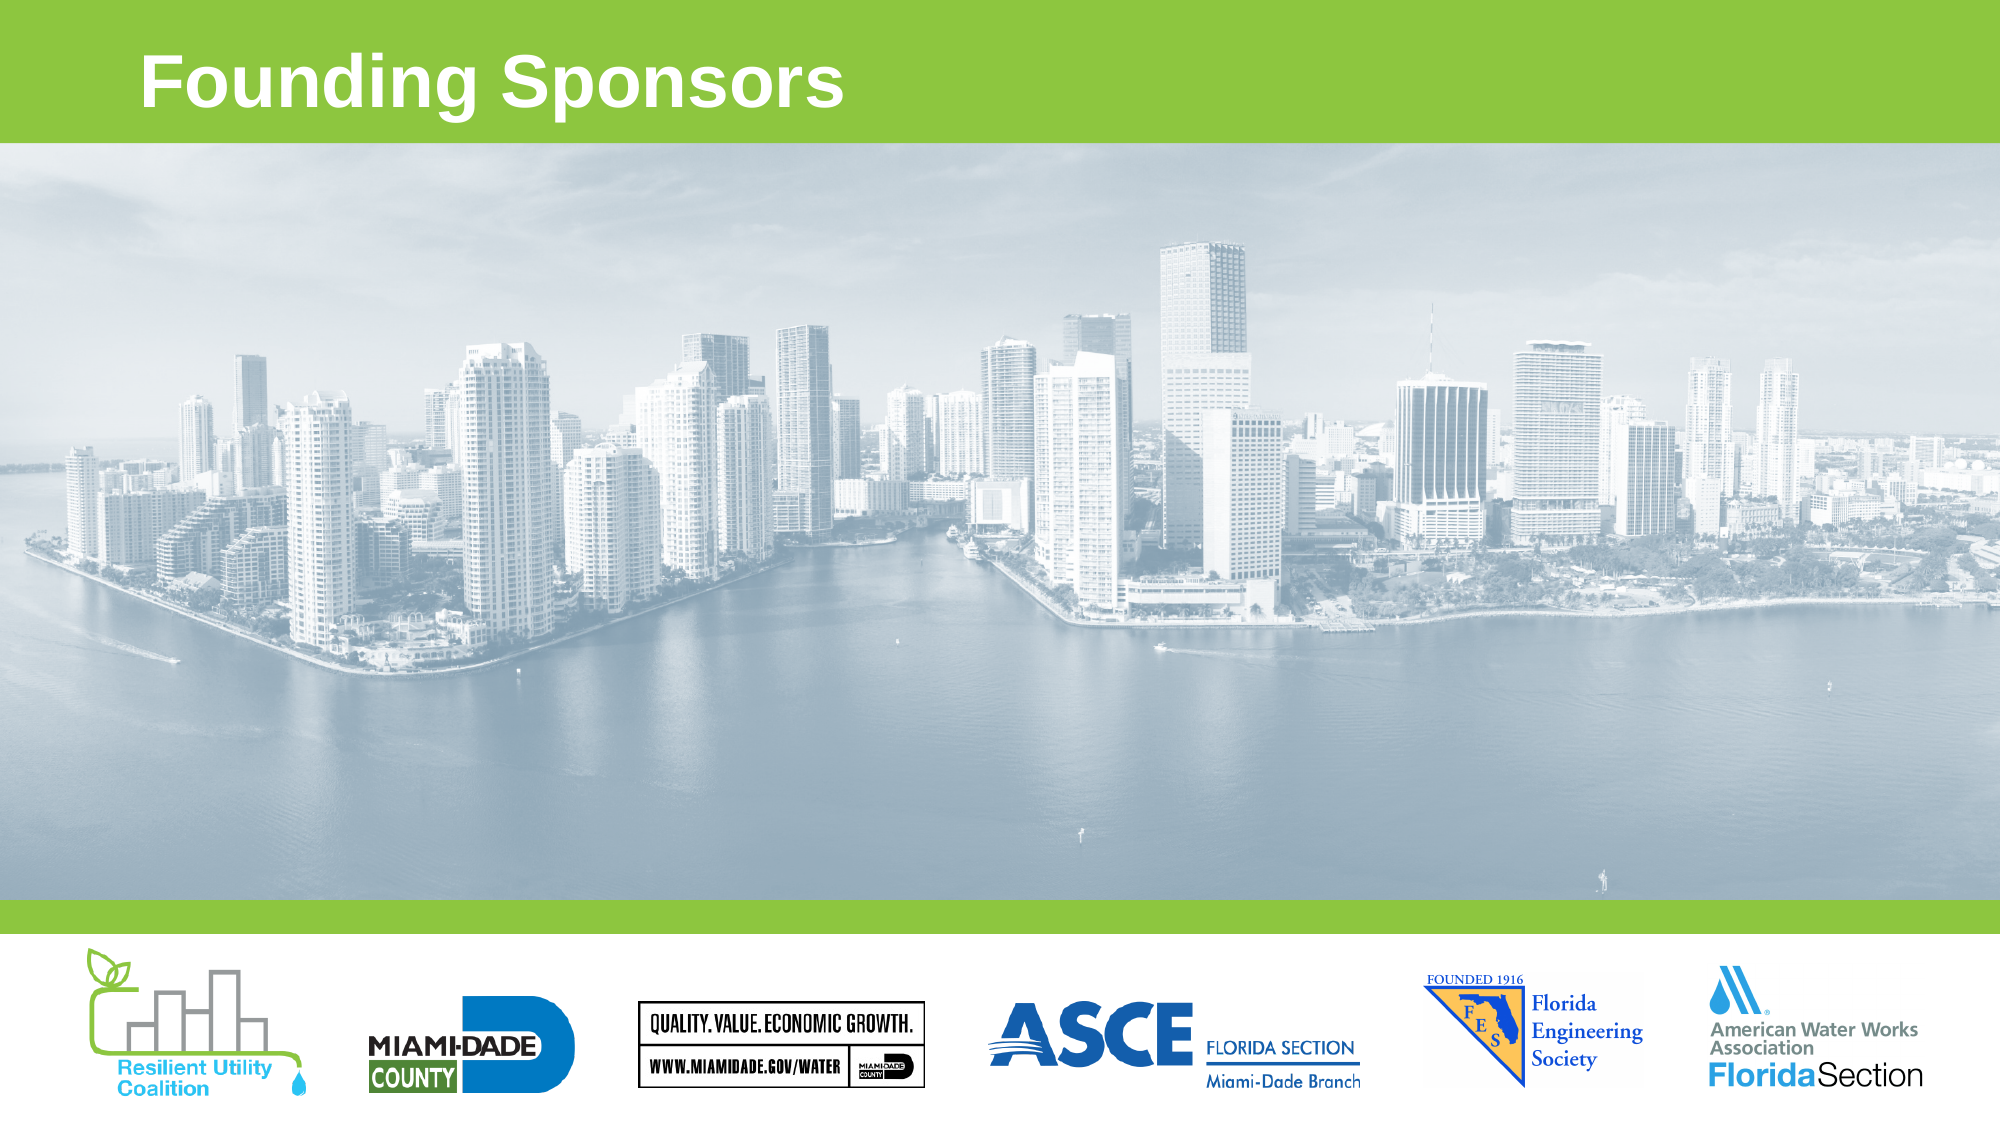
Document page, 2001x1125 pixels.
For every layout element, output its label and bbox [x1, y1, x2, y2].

picture [0, 0, 2000, 913]
picture [1423, 972, 1644, 1088]
picture [369, 996, 575, 1093]
picture [988, 1001, 1360, 1088]
picture [1707, 963, 1925, 1088]
picture [87, 948, 306, 1100]
picture [638, 1001, 925, 1088]
text_box [0, 913, 2000, 935]
